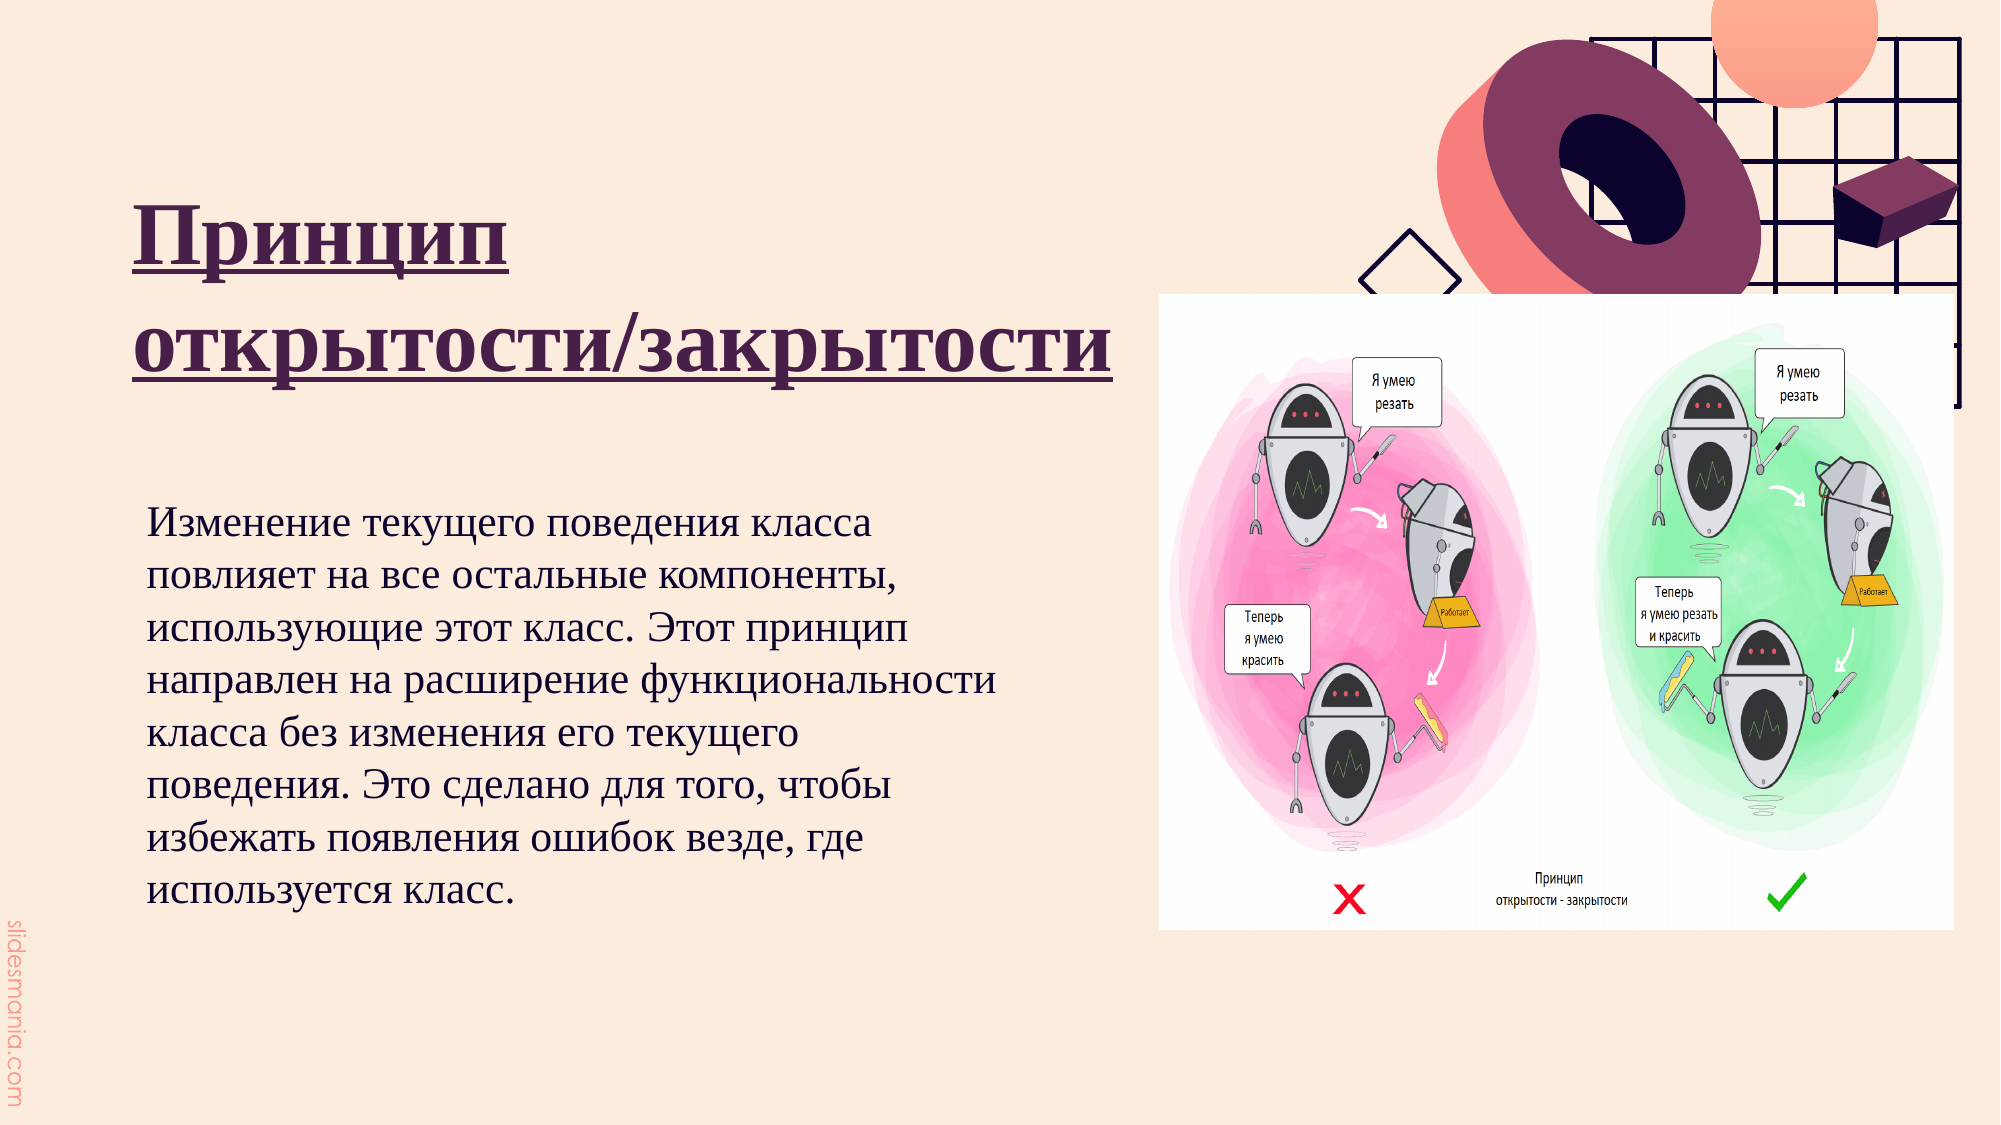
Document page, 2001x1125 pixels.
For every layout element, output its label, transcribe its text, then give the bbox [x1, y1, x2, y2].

subtitle Изменение текущего поведения класса повлияет на все остальные компоненты, использующие этот класс. Этот принцип направлен на расширение функциональности класса без изменения его текущего поведения. Это сделано для того, чтобы избежать появления ошибок везде, где используется класс. [112, 472, 1054, 936]
picture [1159, 294, 1954, 931]
text_box [1360, 230, 1460, 293]
title Принцип открытости/закрытости [112, 80, 1160, 484]
